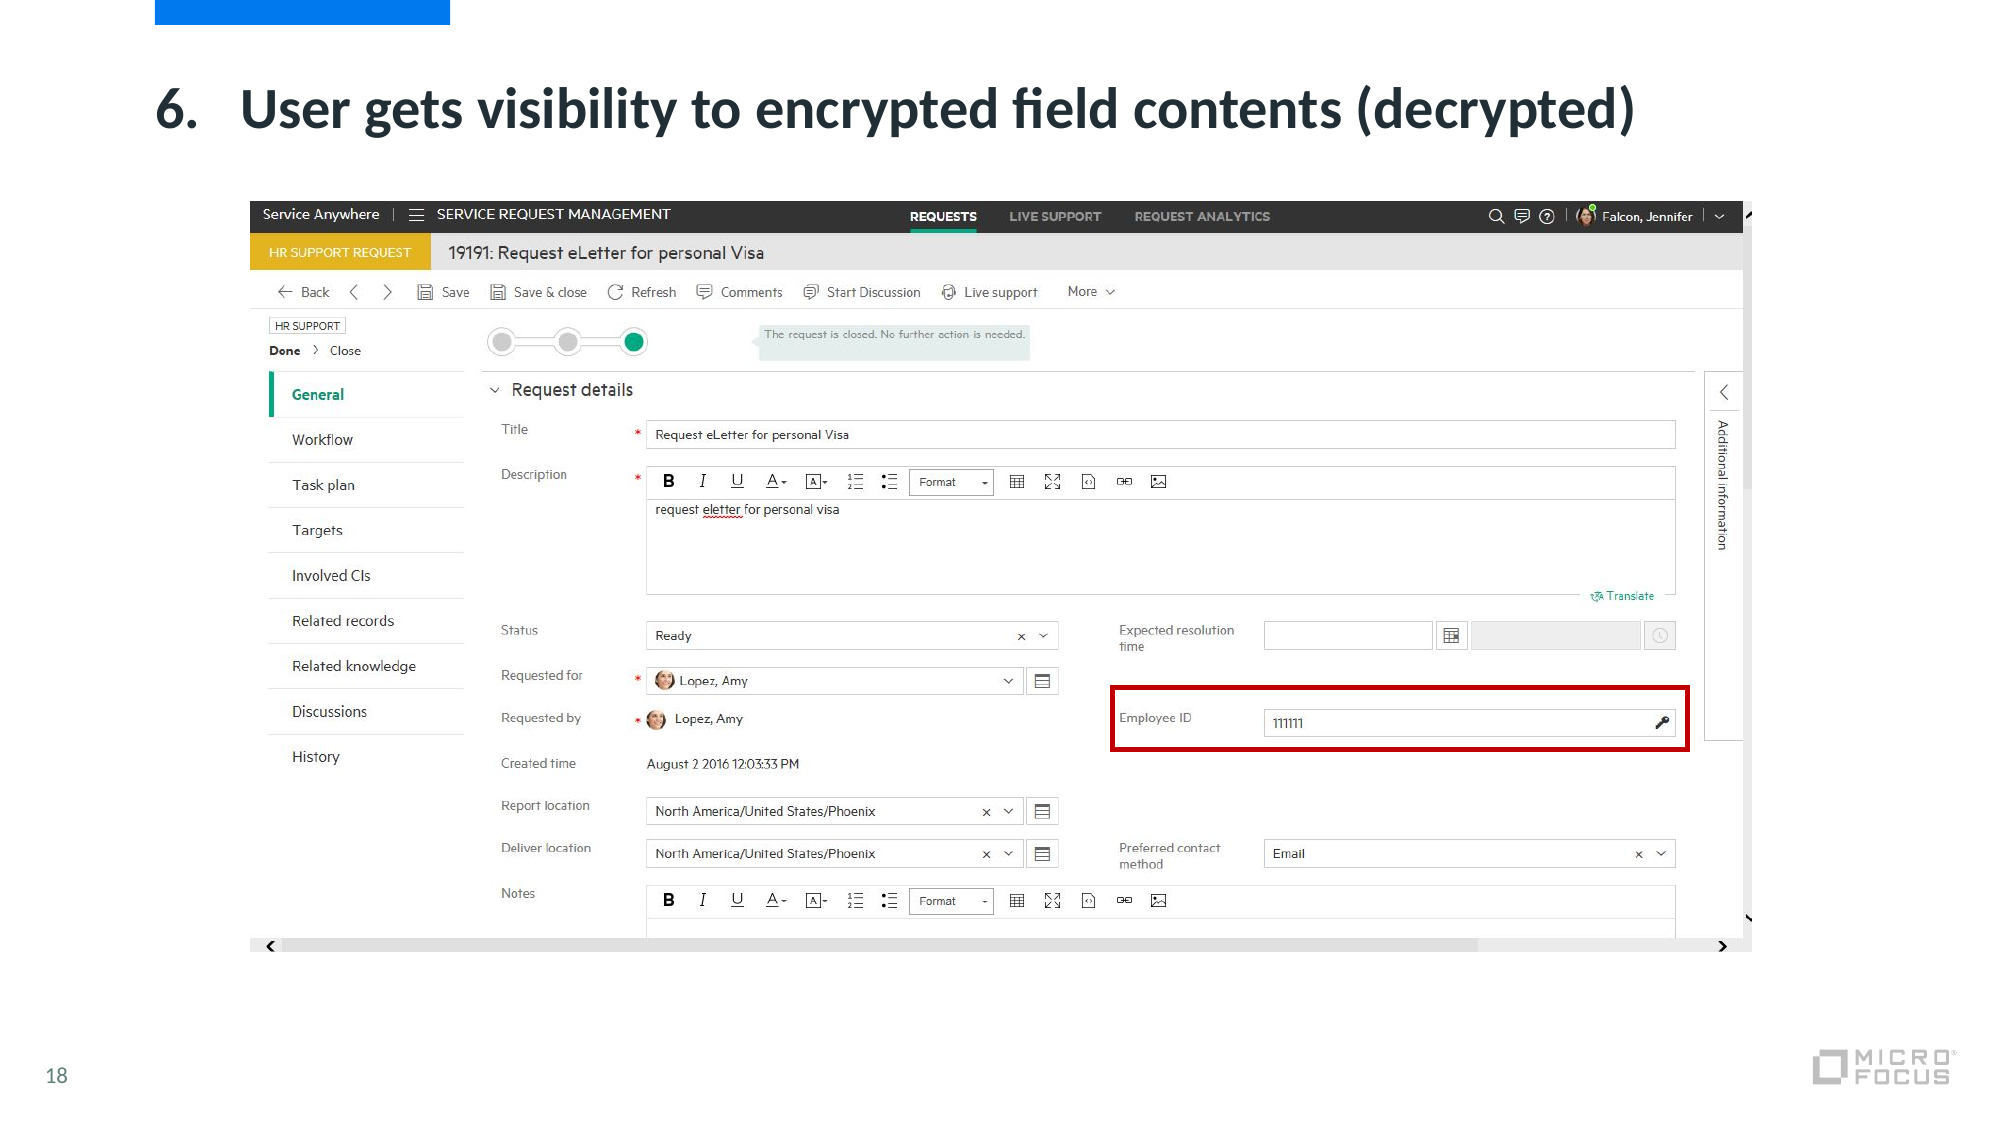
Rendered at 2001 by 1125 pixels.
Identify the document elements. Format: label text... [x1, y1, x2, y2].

slide_number 18 [30, 1051, 90, 1097]
title 6. User gets visibility to encrypted field contents (decrypted) [155, 70, 1847, 248]
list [250, 201, 1752, 952]
